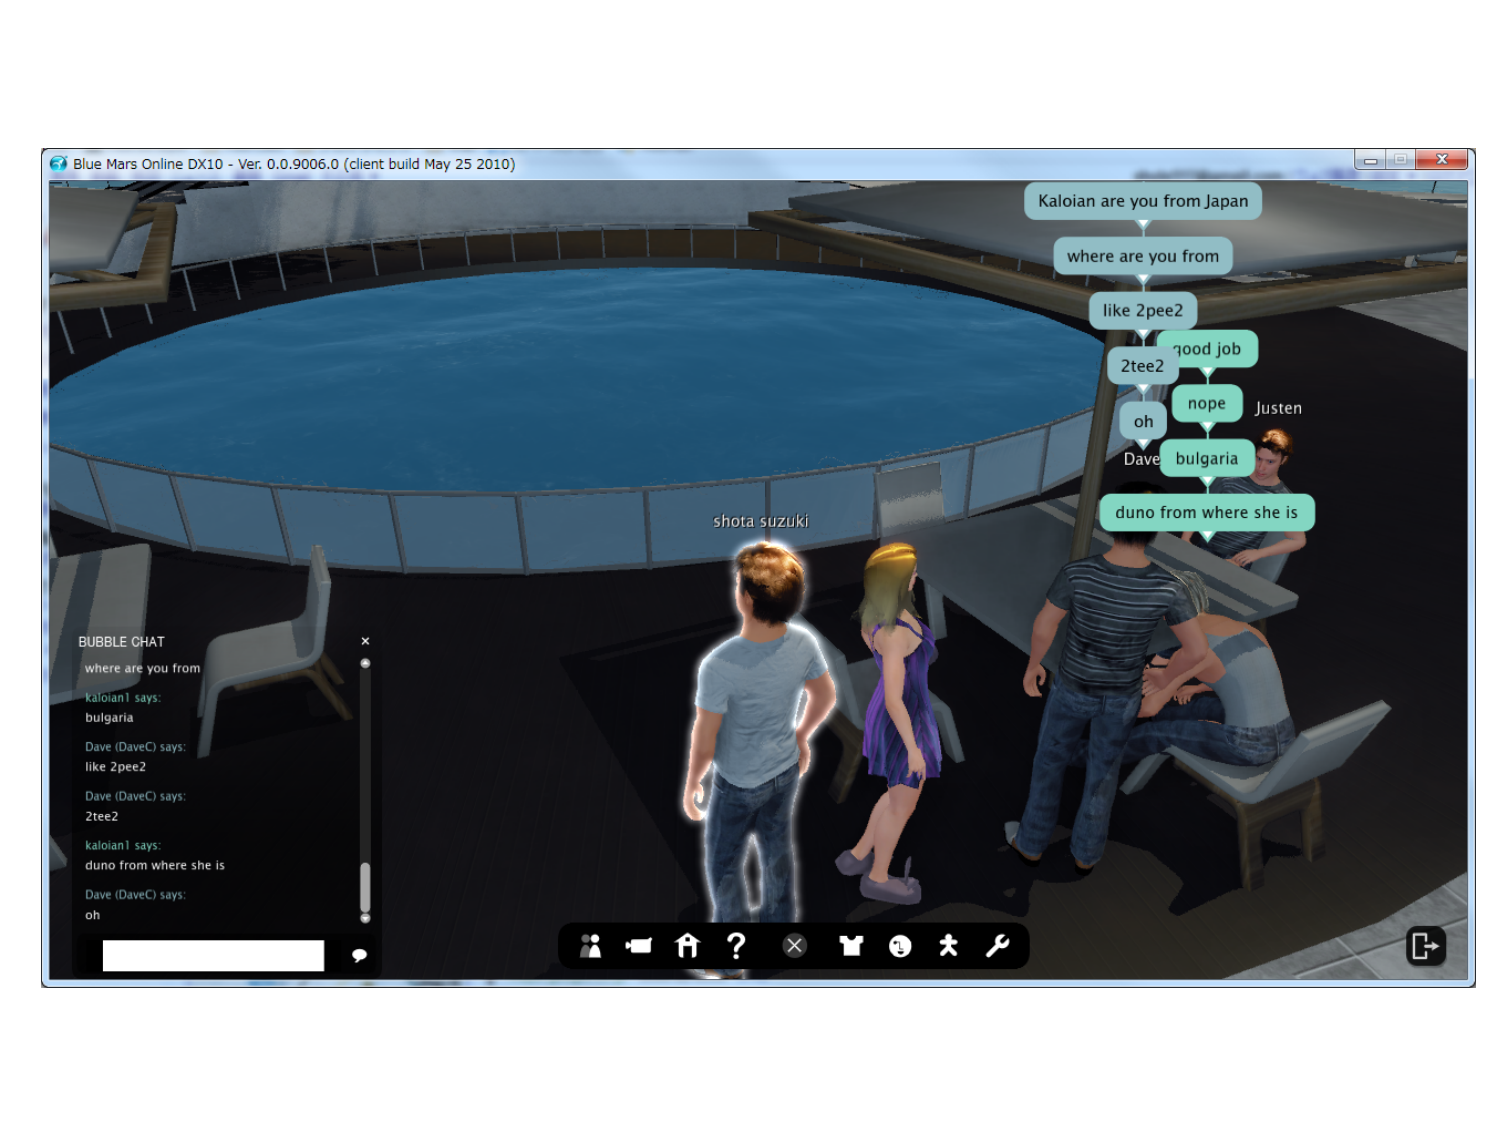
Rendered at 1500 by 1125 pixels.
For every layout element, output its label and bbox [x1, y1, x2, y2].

picture [41, 148, 1476, 988]
